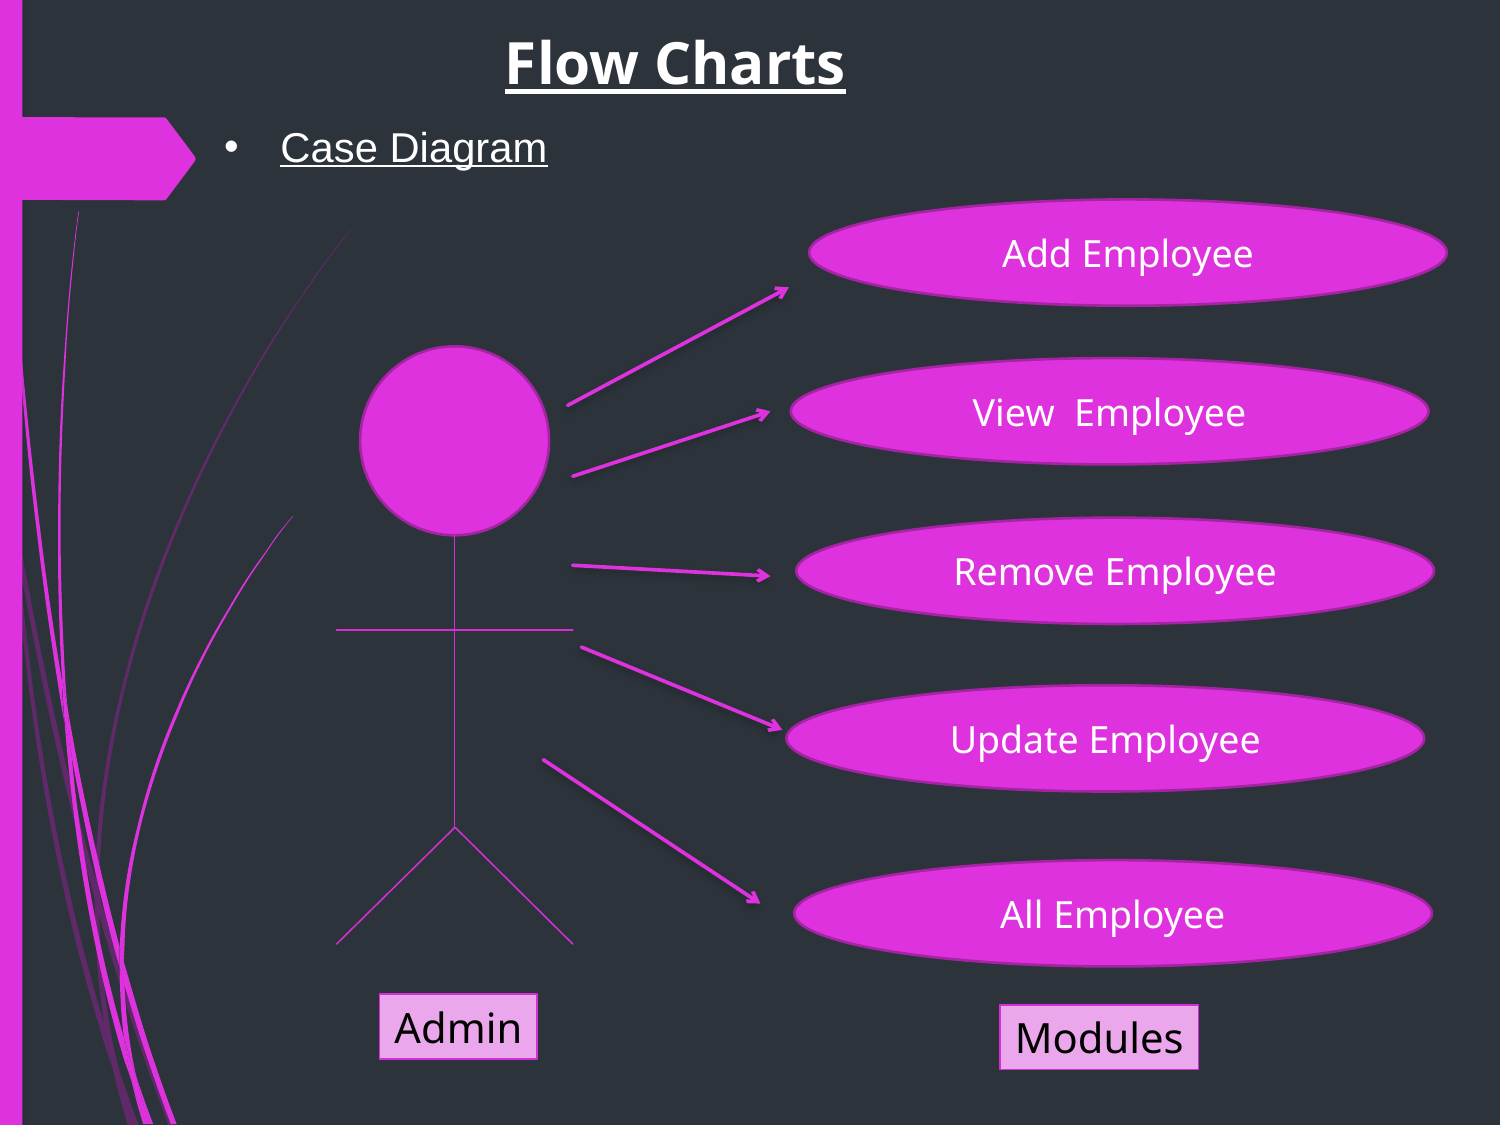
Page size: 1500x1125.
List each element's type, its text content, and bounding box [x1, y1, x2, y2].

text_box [572, 410, 771, 477]
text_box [455, 827, 574, 945]
text_box Add Employee [807, 198, 1449, 308]
text_box View Employee [789, 356, 1430, 466]
text_box Modules [999, 1004, 1199, 1070]
text_box [358, 345, 551, 537]
text_box Flow Charts [490, 19, 963, 104]
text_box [336, 827, 455, 945]
text_box Case Diagram [209, 113, 761, 179]
text_box All Employee [792, 858, 1434, 968]
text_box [567, 286, 790, 406]
text_box Update Employee [785, 683, 1426, 793]
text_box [543, 759, 761, 904]
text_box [572, 565, 771, 577]
text_box Admin [379, 993, 538, 1060]
text_box Remove Employee [794, 516, 1436, 626]
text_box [581, 646, 783, 730]
